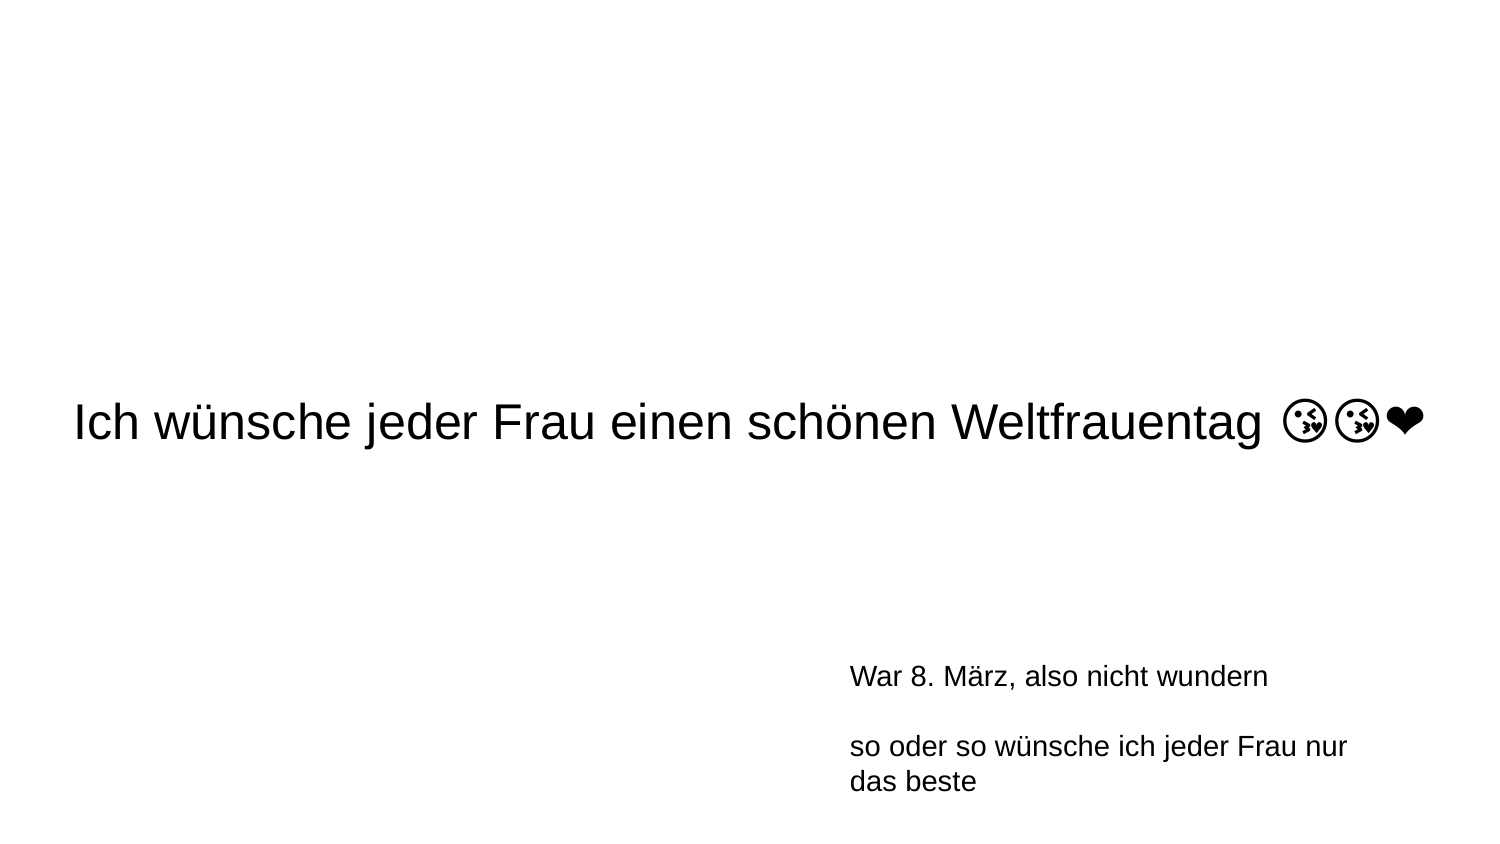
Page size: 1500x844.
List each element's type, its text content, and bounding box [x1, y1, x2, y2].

text_box War 8. März, also nicht wundern so oder so wünsche ich jeder Frau nur das beste [835, 649, 1395, 805]
title Ich wünsche jeder Frau einen schönen Weltfrauentag 😘😘🌹❤️ [51, 352, 1449, 491]
